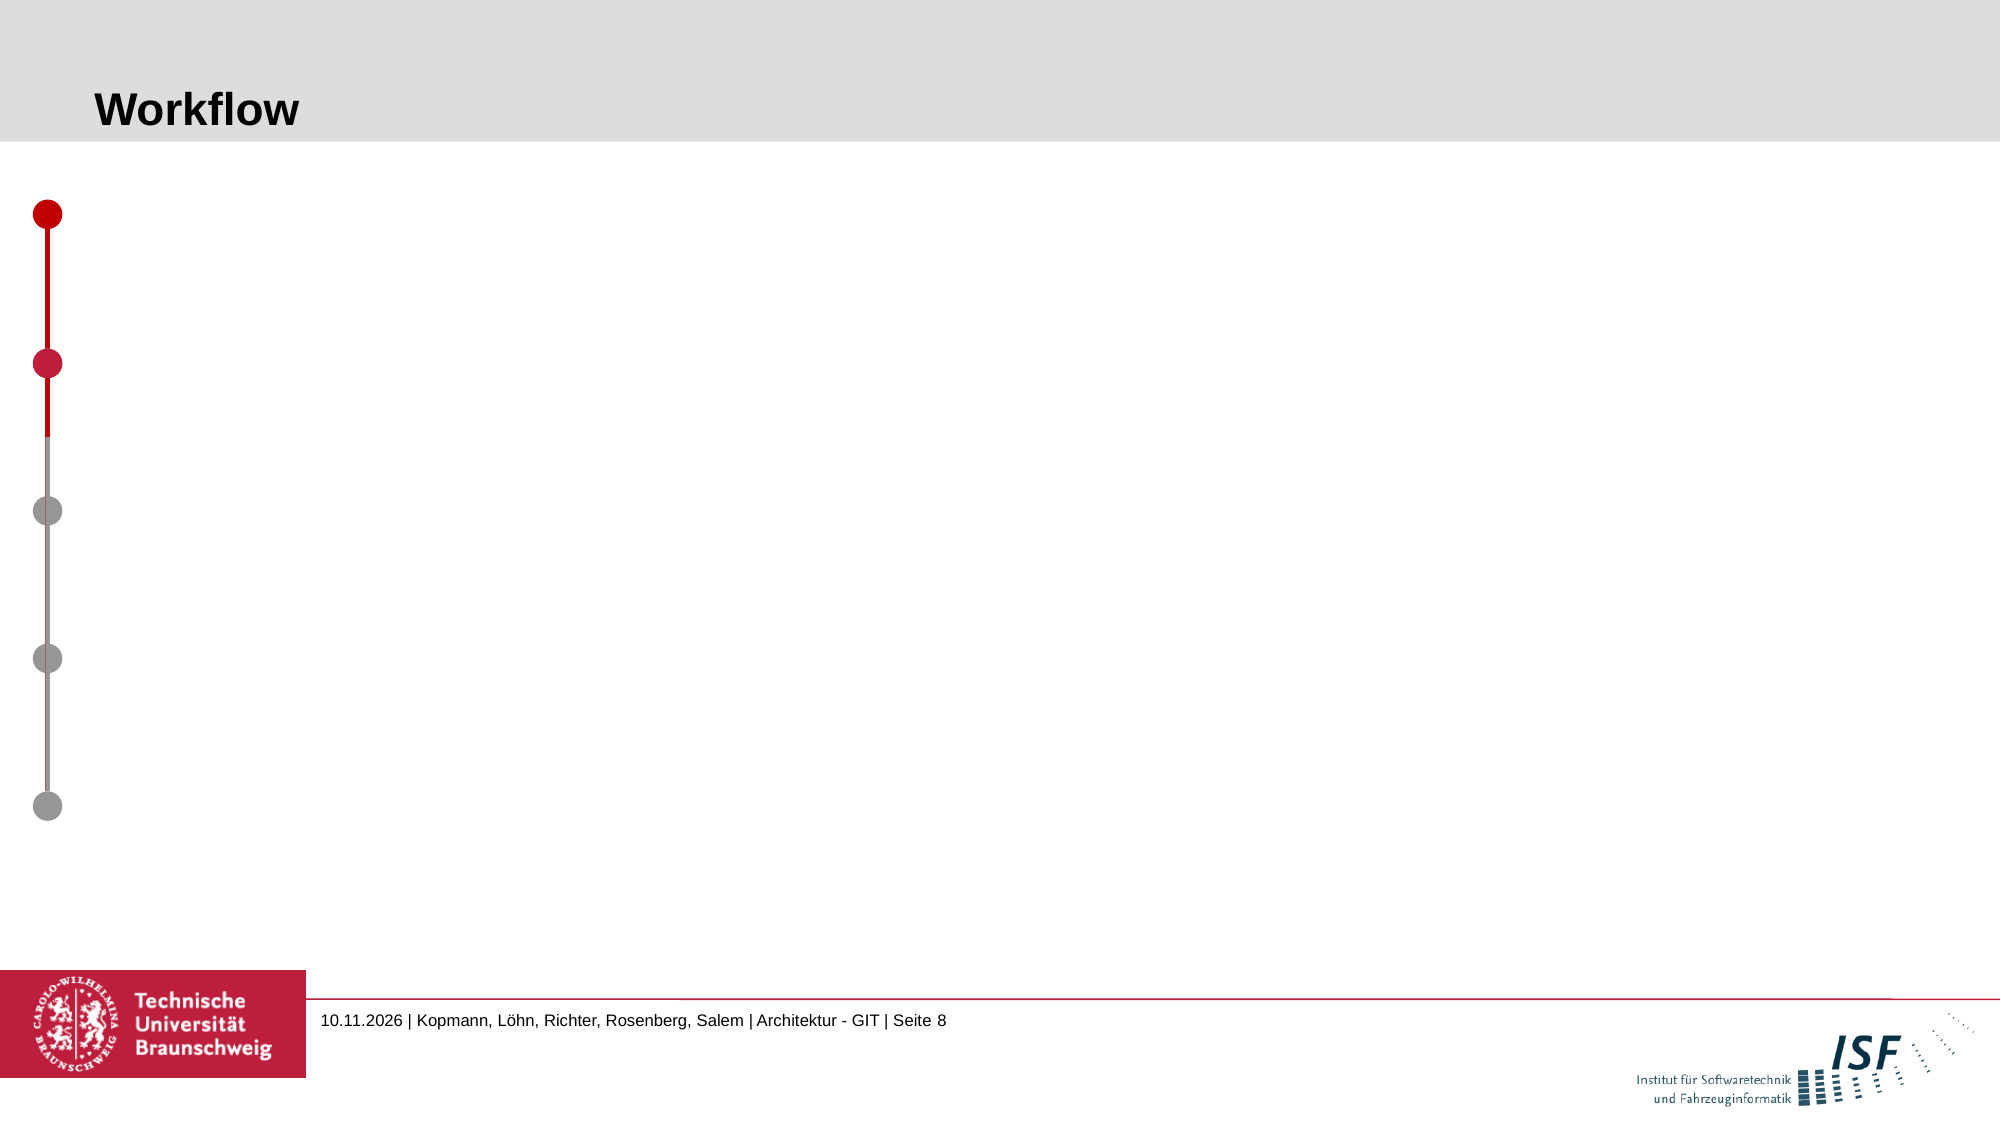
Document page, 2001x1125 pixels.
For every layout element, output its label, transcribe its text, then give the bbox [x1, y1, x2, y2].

text_box [56, 348, 65, 379]
text_box [30, 790, 65, 823]
text_box [30, 348, 41, 379]
picture [0, 970, 306, 1078]
picture [1634, 1012, 1974, 1107]
text_box [54, 642, 65, 674]
text_box [30, 642, 42, 675]
text_box [30, 197, 65, 231]
text_box [30, 495, 42, 527]
title Workflow [94, 18, 1927, 135]
text_box [54, 495, 65, 527]
